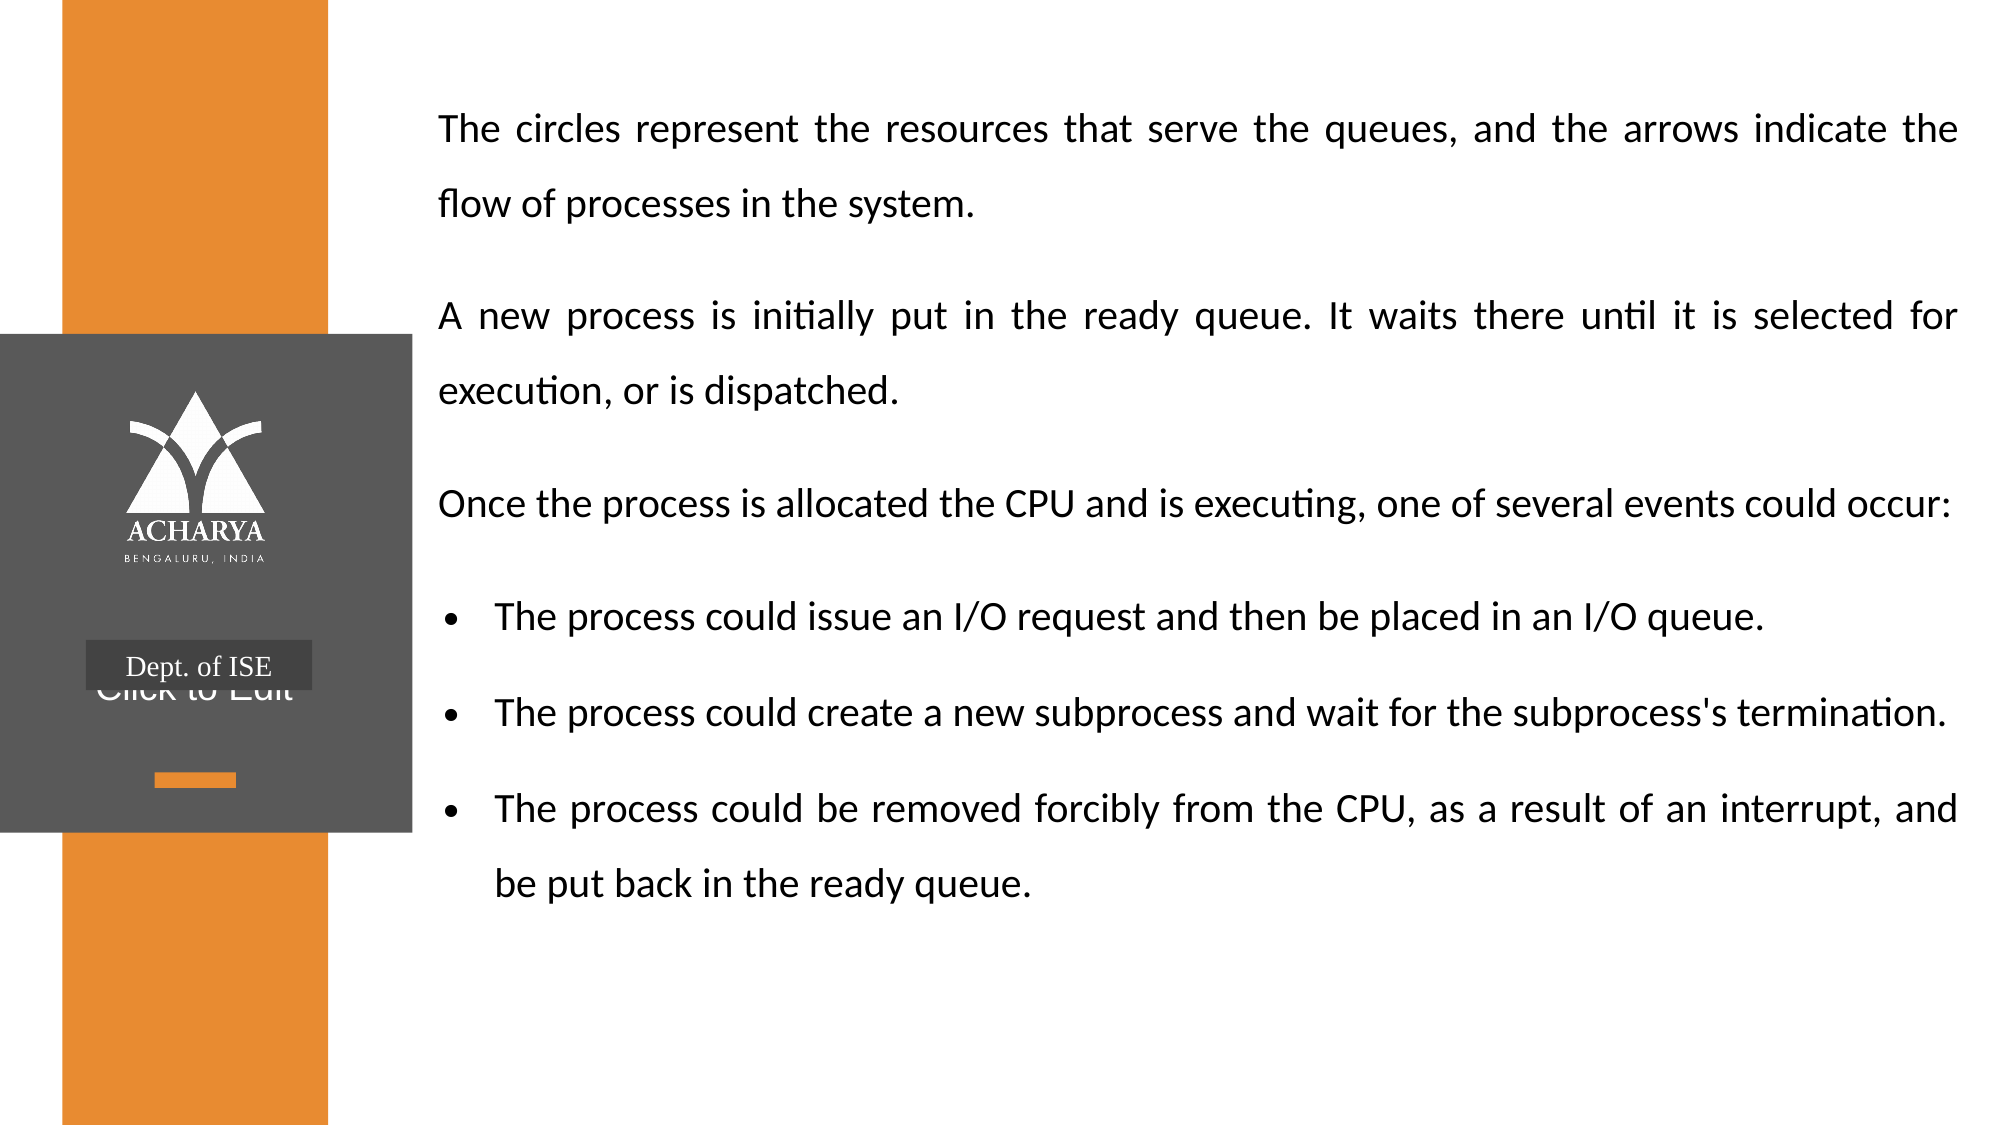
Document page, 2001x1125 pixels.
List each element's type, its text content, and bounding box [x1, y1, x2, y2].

text_box Dept. of ISE [85, 639, 313, 691]
list The circles represent the resources that serve the queues, and the arrows indicate the flow of processes in the system. A new process is initially put in the ready queue. It waits there until it is selected for execution, or is dispatched. Once the process is allocated the CPU and is executing, one of several events could occur: The process could issue an I/O request and then be placed in an I/O queue. The process could create a new subprocess and wait for the subprocess's termination. The process could be removed forcibly from the CPU, as a result of an interrupt, and be put back in the ready queue. [423, 67, 1975, 1125]
picture [125, 391, 265, 564]
